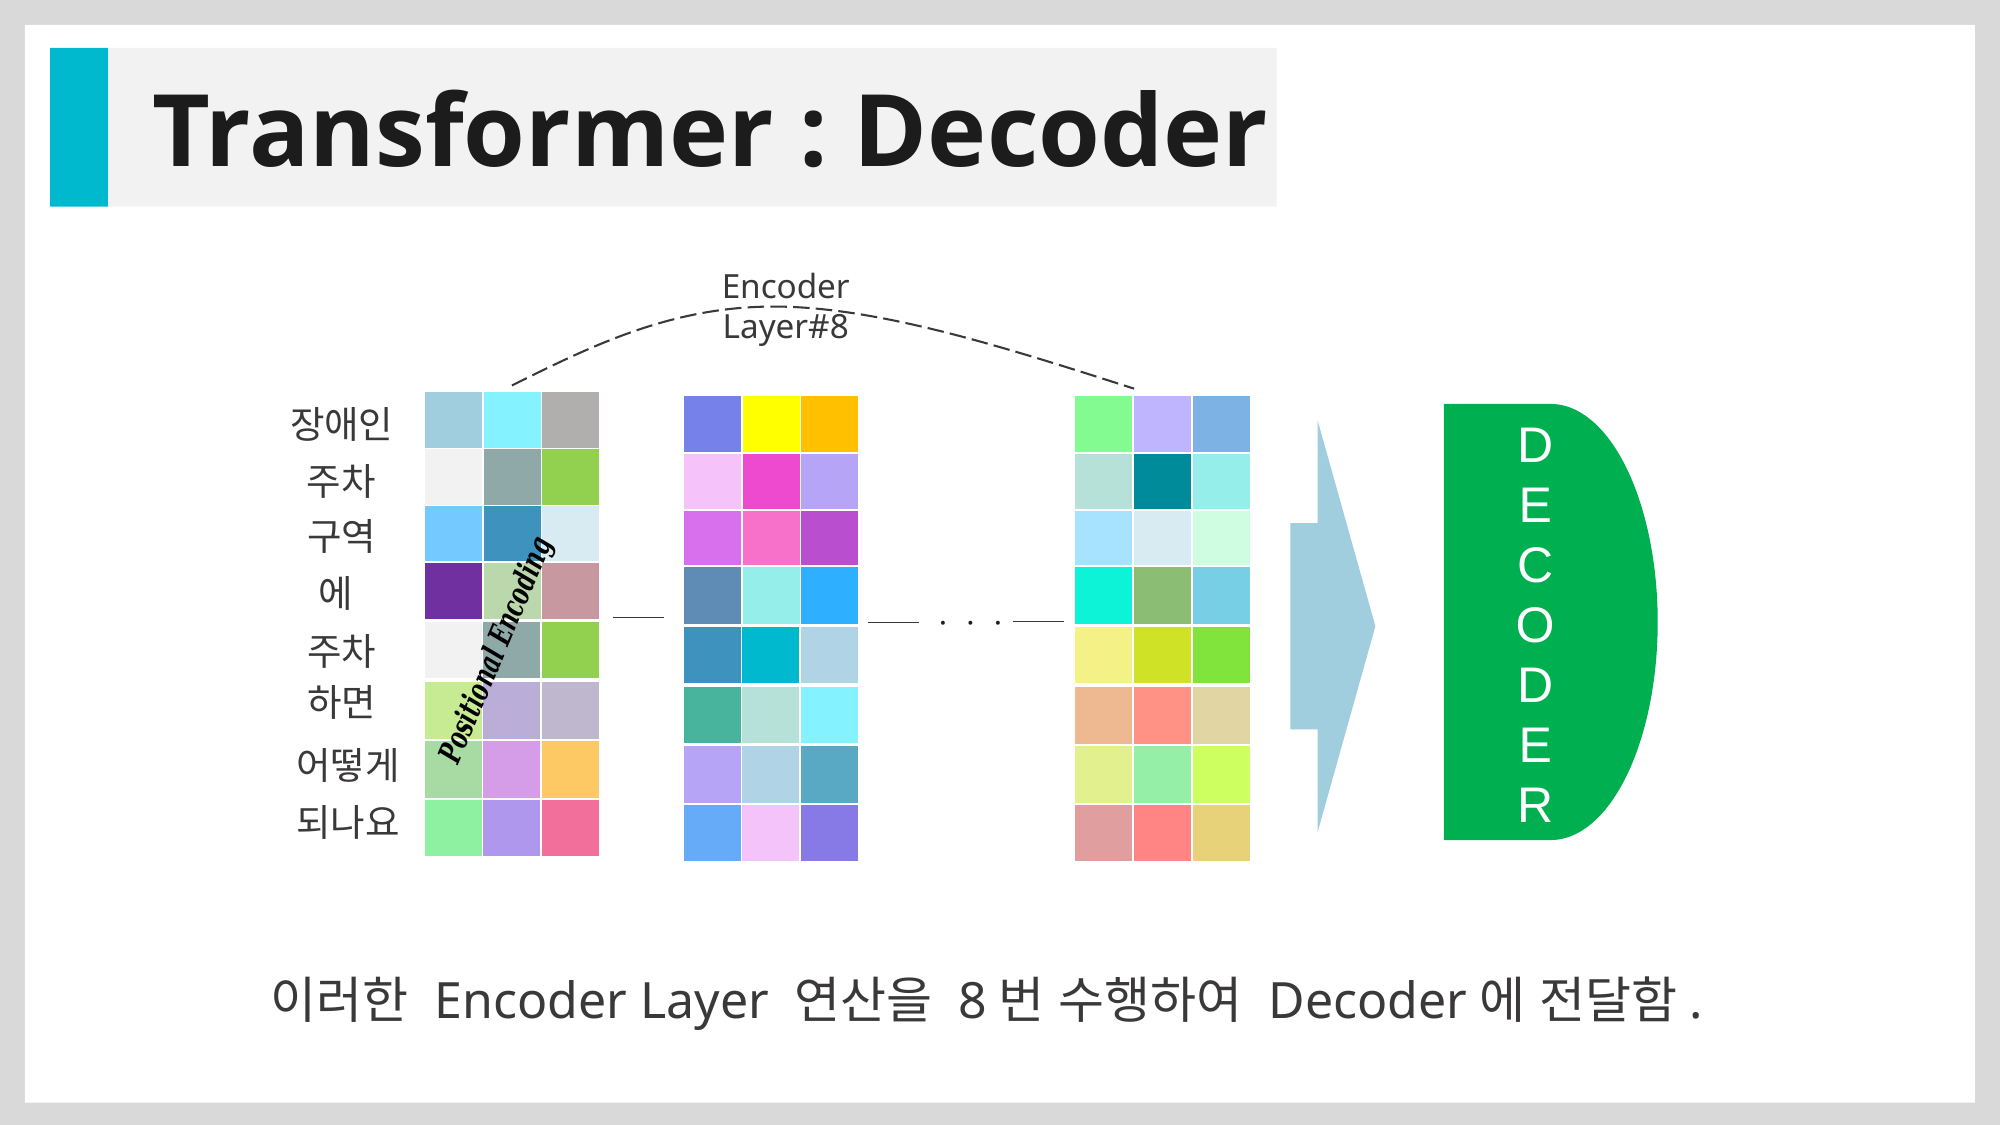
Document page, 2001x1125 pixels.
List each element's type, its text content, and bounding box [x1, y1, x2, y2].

table_header [801, 627, 858, 683]
table_header [801, 567, 858, 624]
text_box [511, 305, 1135, 390]
table_header [1134, 746, 1191, 803]
table_header [1134, 454, 1191, 509]
table_header [1075, 396, 1132, 452]
text_box 하면 [292, 671, 392, 732]
text_box D E C O D E R [1442, 402, 1659, 842]
table_header [483, 741, 540, 798]
table_header [1075, 511, 1132, 565]
text_box 어떻게 [281, 735, 415, 791]
table_header [425, 800, 482, 856]
table_header [742, 627, 799, 683]
table_header [801, 746, 858, 803]
table_header [425, 506, 482, 561]
table_header [542, 741, 599, 798]
table_header [1134, 687, 1191, 744]
table_header [743, 567, 800, 624]
table_header [684, 687, 741, 743]
table_header [684, 746, 741, 803]
table_header [483, 682, 540, 739]
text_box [49, 47, 1277, 207]
table_header [542, 563, 599, 619]
table_header [1134, 511, 1191, 565]
text_box 주차 [292, 620, 392, 671]
table_header [425, 741, 482, 798]
table_header [1075, 627, 1132, 683]
table_header [743, 454, 800, 509]
text_box Transformer : Decoder [1277, 59, 1284, 194]
table_header [1193, 396, 1250, 452]
table_header [1134, 805, 1191, 861]
table_header [484, 392, 541, 448]
table_header [484, 563, 541, 619]
table_header [742, 746, 799, 803]
table_header [1075, 567, 1132, 624]
table_header [684, 567, 741, 624]
table_header [742, 805, 799, 861]
text_box 에 [304, 562, 369, 620]
table_header [1193, 567, 1250, 624]
table_header [684, 454, 741, 509]
table_header [1134, 567, 1191, 624]
table_header [743, 396, 800, 452]
table_header [1134, 627, 1191, 683]
table_header [542, 449, 599, 505]
table_header [542, 506, 599, 561]
table_header [425, 622, 482, 678]
table_header [684, 627, 741, 683]
table_header [542, 682, 599, 739]
table_header [542, 392, 599, 448]
table_header [684, 511, 741, 565]
text_box 구역 [292, 505, 392, 566]
table_header [1075, 454, 1132, 509]
table_header [1193, 687, 1250, 744]
table_header [483, 800, 540, 856]
table_header [484, 449, 541, 505]
table_header [483, 622, 540, 678]
table_header [1193, 454, 1250, 509]
table_header [1193, 746, 1250, 803]
table_header [425, 449, 482, 505]
table_header [801, 454, 858, 509]
table_header [1193, 511, 1250, 565]
table_header [425, 392, 482, 448]
table_header [1193, 627, 1250, 683]
table_header [1075, 746, 1132, 803]
text_box 장애인 [275, 393, 409, 454]
text_box 주차 [222, 450, 391, 511]
table_header [801, 805, 858, 861]
table_header [1075, 687, 1132, 744]
table_header [684, 396, 741, 452]
text_box Encoder Layer#8 [507, 258, 1064, 353]
table_header [542, 800, 599, 856]
table_header [484, 506, 541, 561]
table_header [801, 687, 858, 743]
text_box [1289, 419, 1377, 833]
text_box 이러한 Encoder Layer 연산을 8번 수행하여 Decoder에 전달함. [122, 961, 1852, 1037]
table_header [743, 511, 800, 565]
table_header [425, 563, 482, 619]
table_header [801, 511, 858, 565]
table_header [542, 622, 599, 678]
table_header [684, 805, 741, 861]
table_header [742, 687, 799, 743]
text_box 되나요 [281, 791, 415, 852]
table_header [425, 682, 482, 739]
table_header [1134, 396, 1191, 452]
table_header [1075, 805, 1132, 861]
table_header [801, 396, 858, 452]
table_header [1193, 805, 1250, 861]
text_box . . . [914, 605, 1012, 642]
